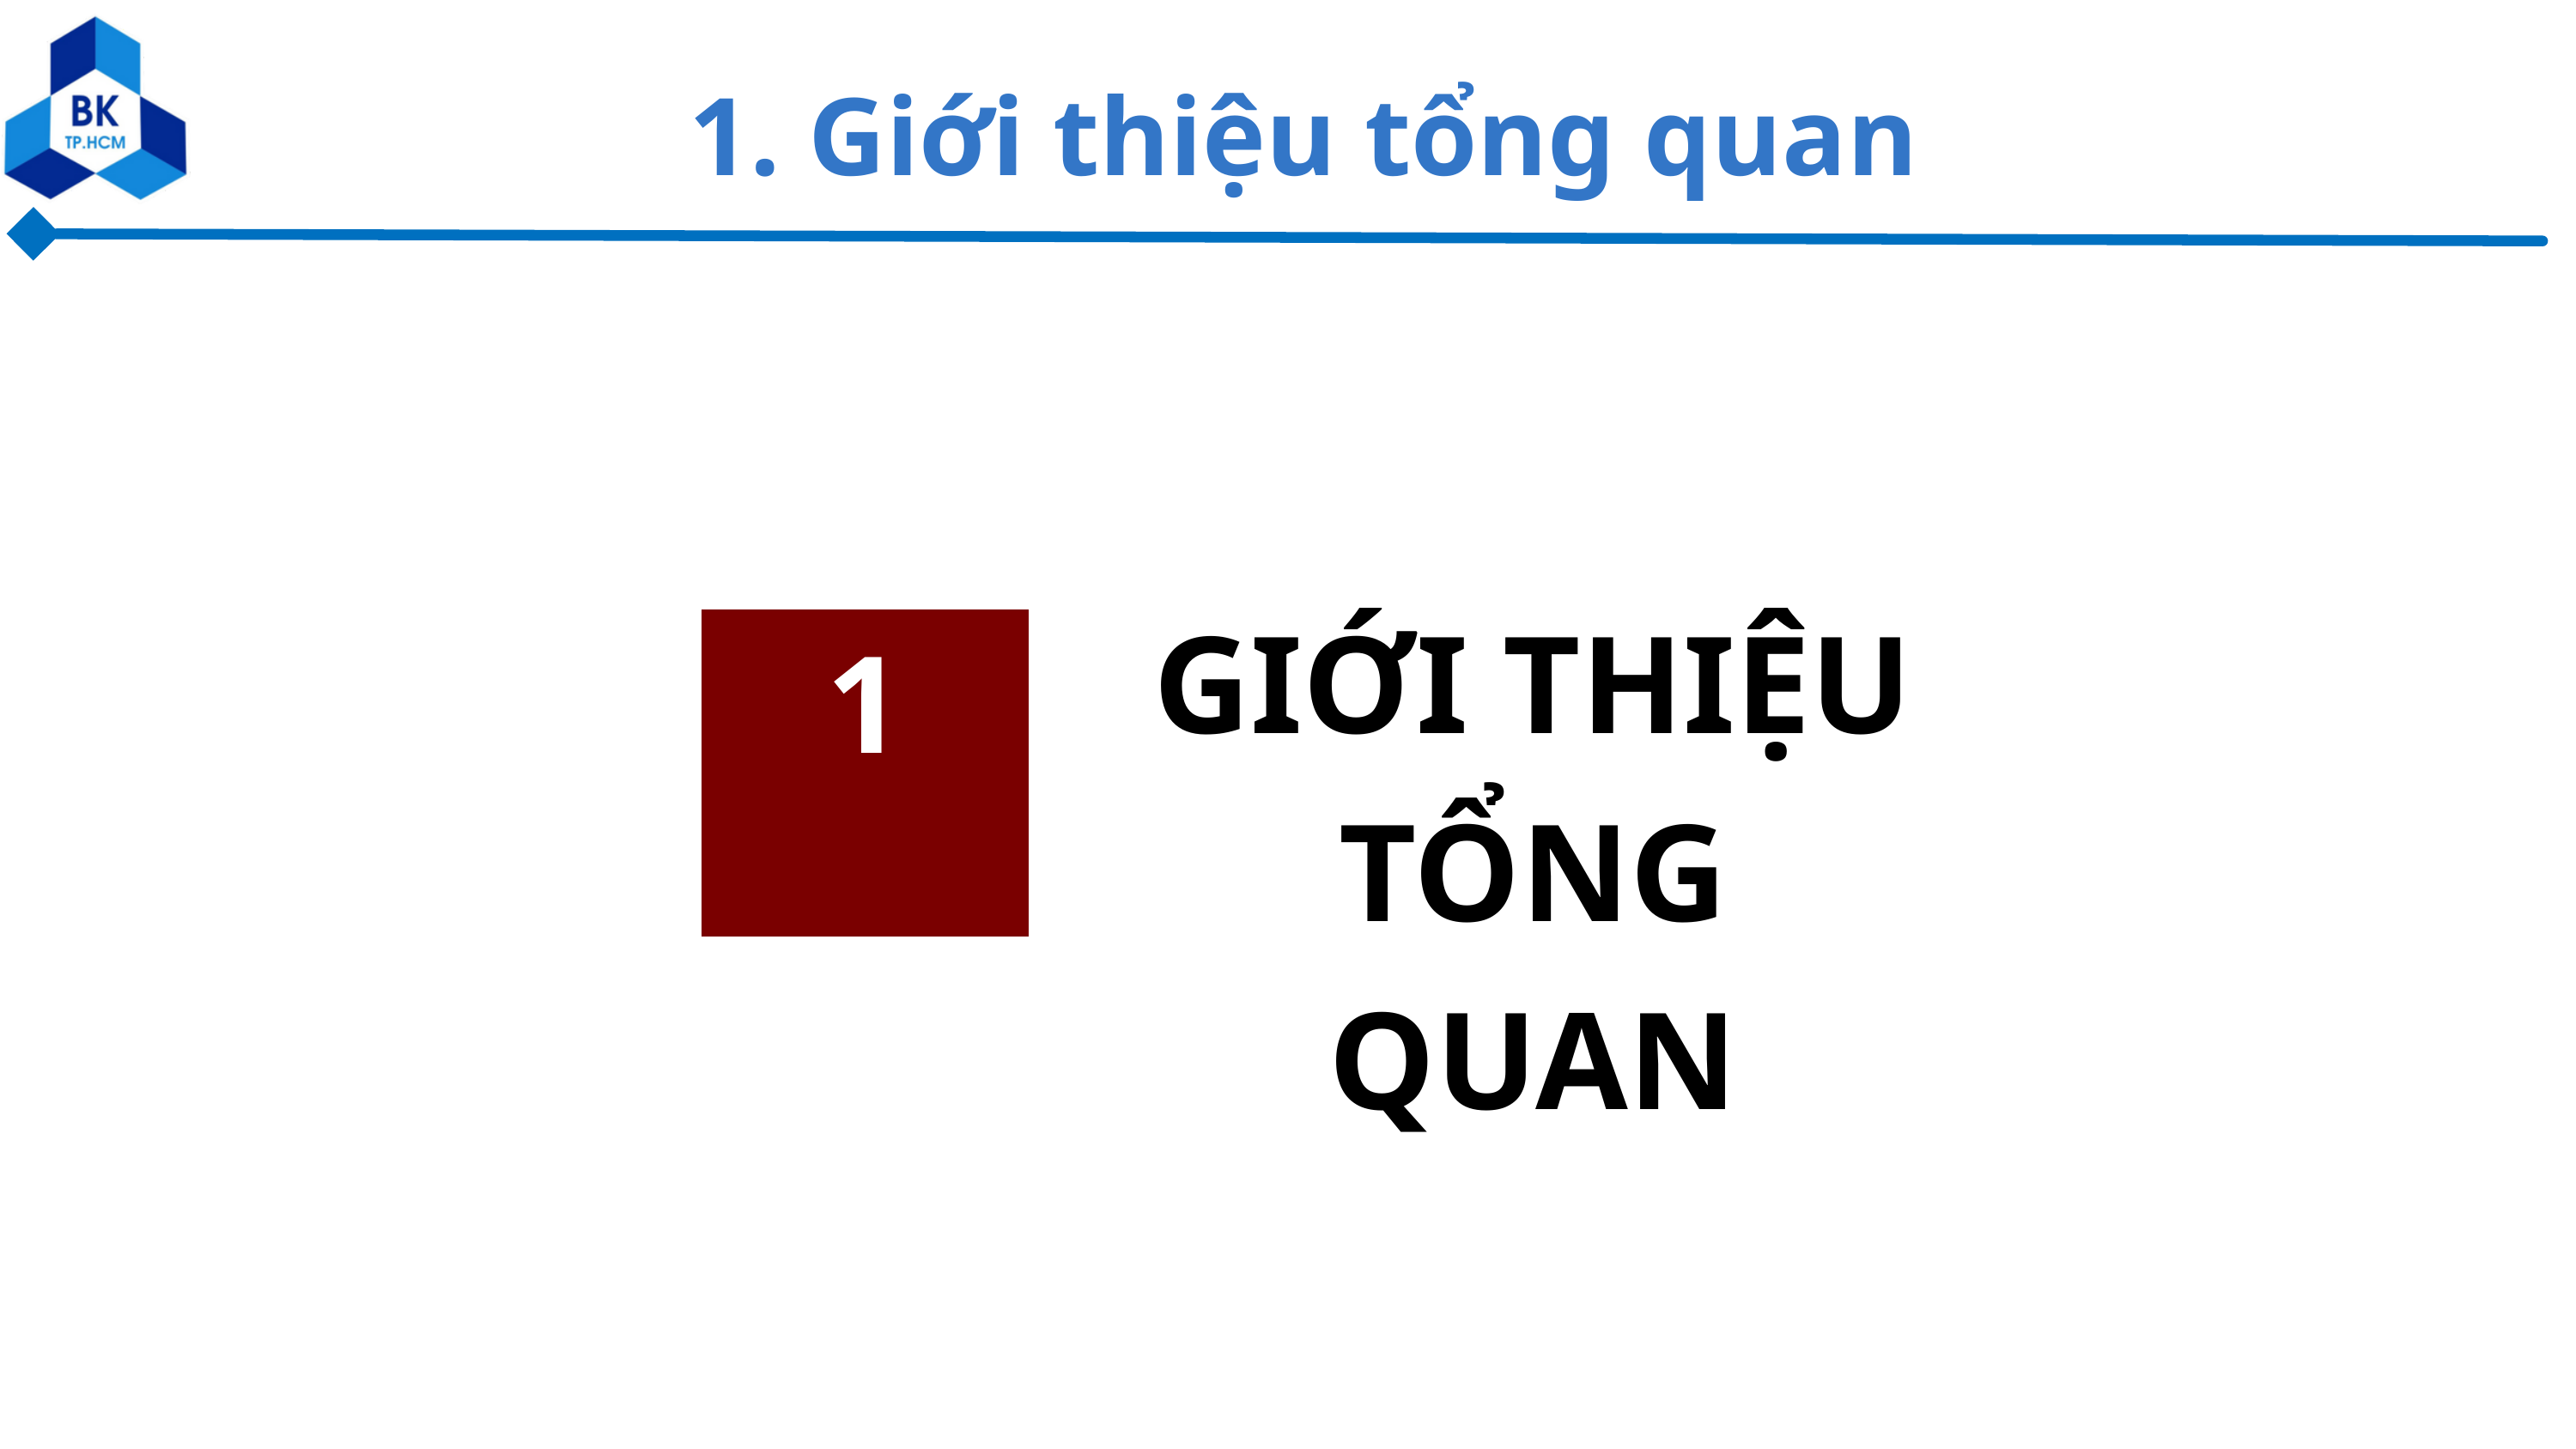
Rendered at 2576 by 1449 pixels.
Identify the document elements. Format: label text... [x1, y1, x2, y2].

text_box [701, 609, 1030, 937]
text_box GIỚI THIỆU TỔNG QUAN [1123, 573, 1944, 1137]
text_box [176, 61, 2432, 229]
text_box [24, 225, 174, 243]
text_box [0, 13, 191, 204]
